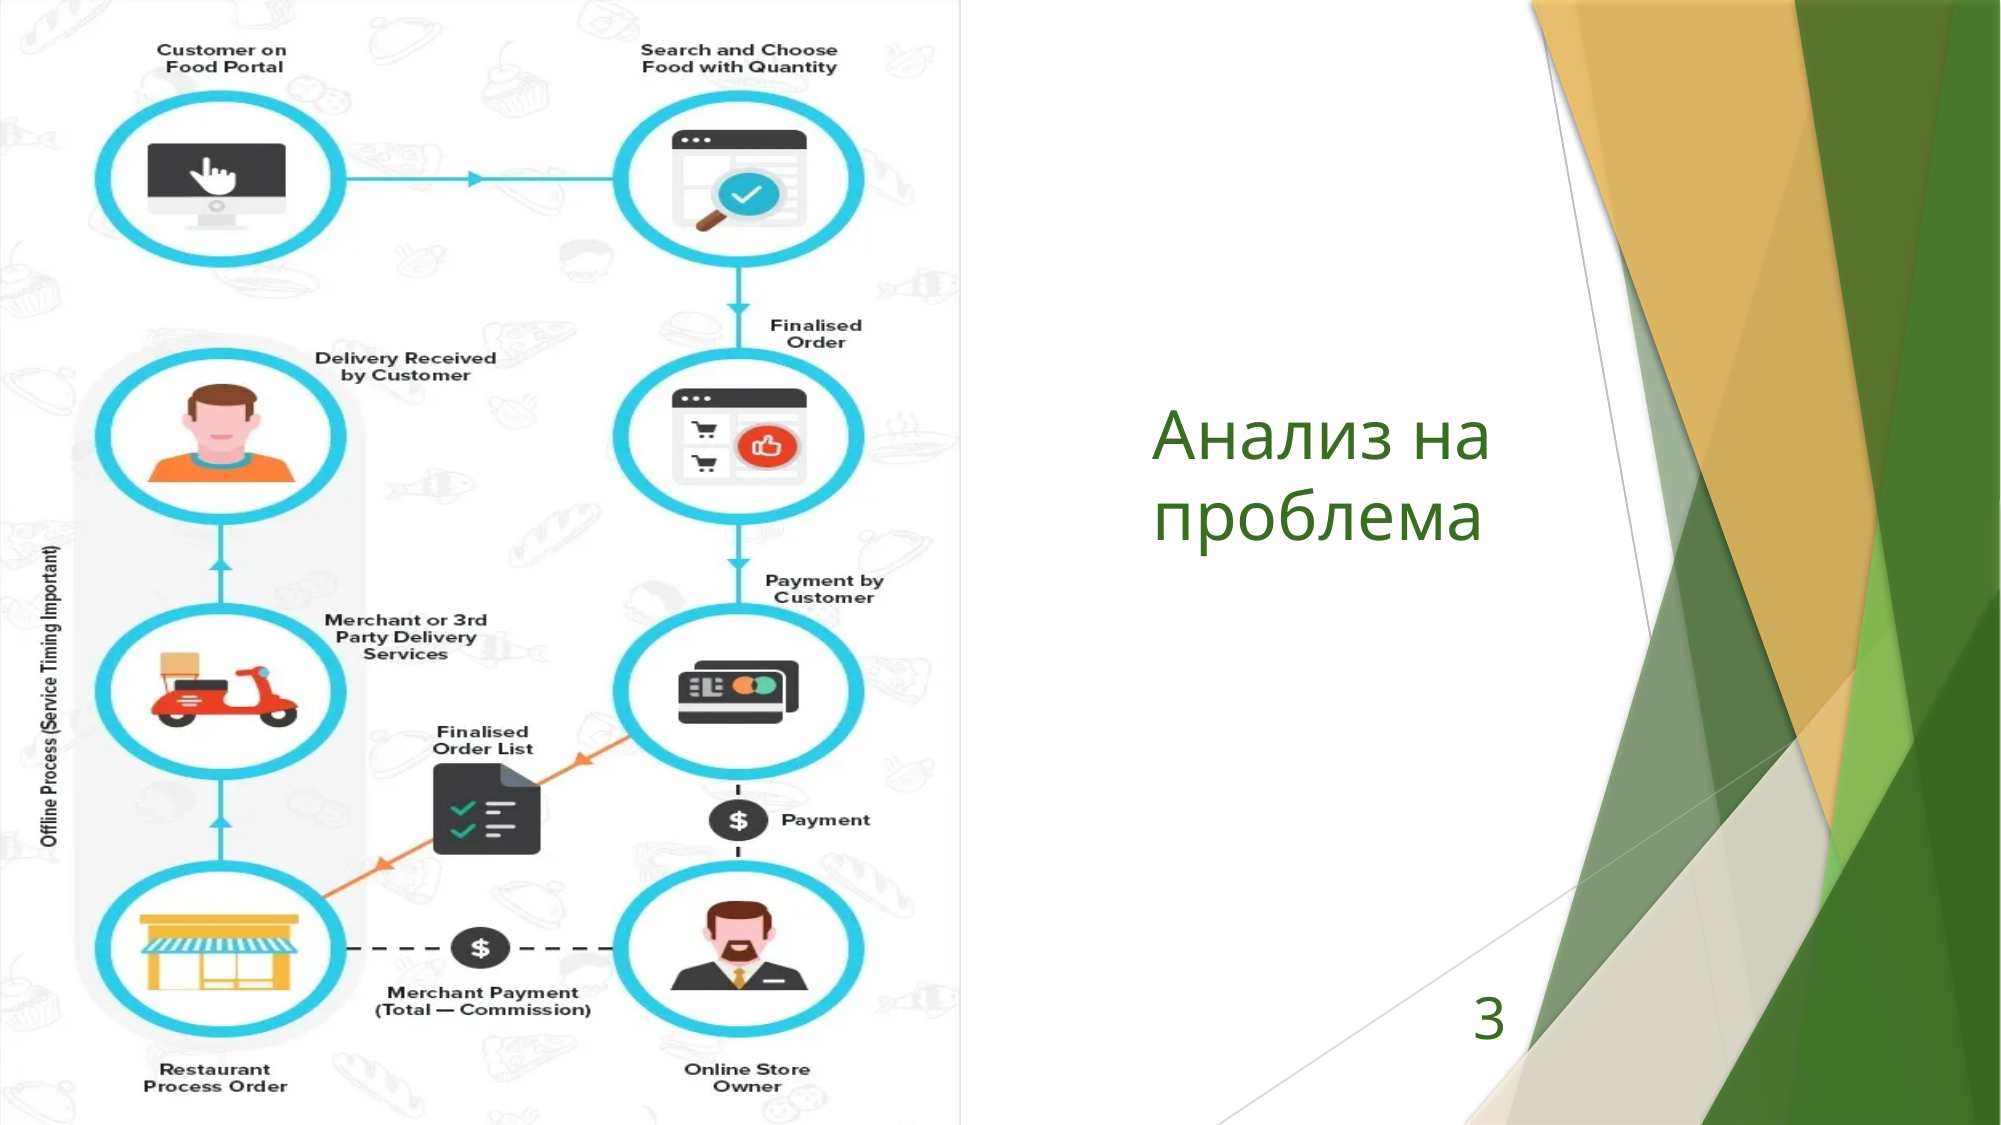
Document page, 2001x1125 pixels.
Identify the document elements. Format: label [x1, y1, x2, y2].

picture [0, 0, 961, 1125]
text_box [963, 0, 2000, 1125]
